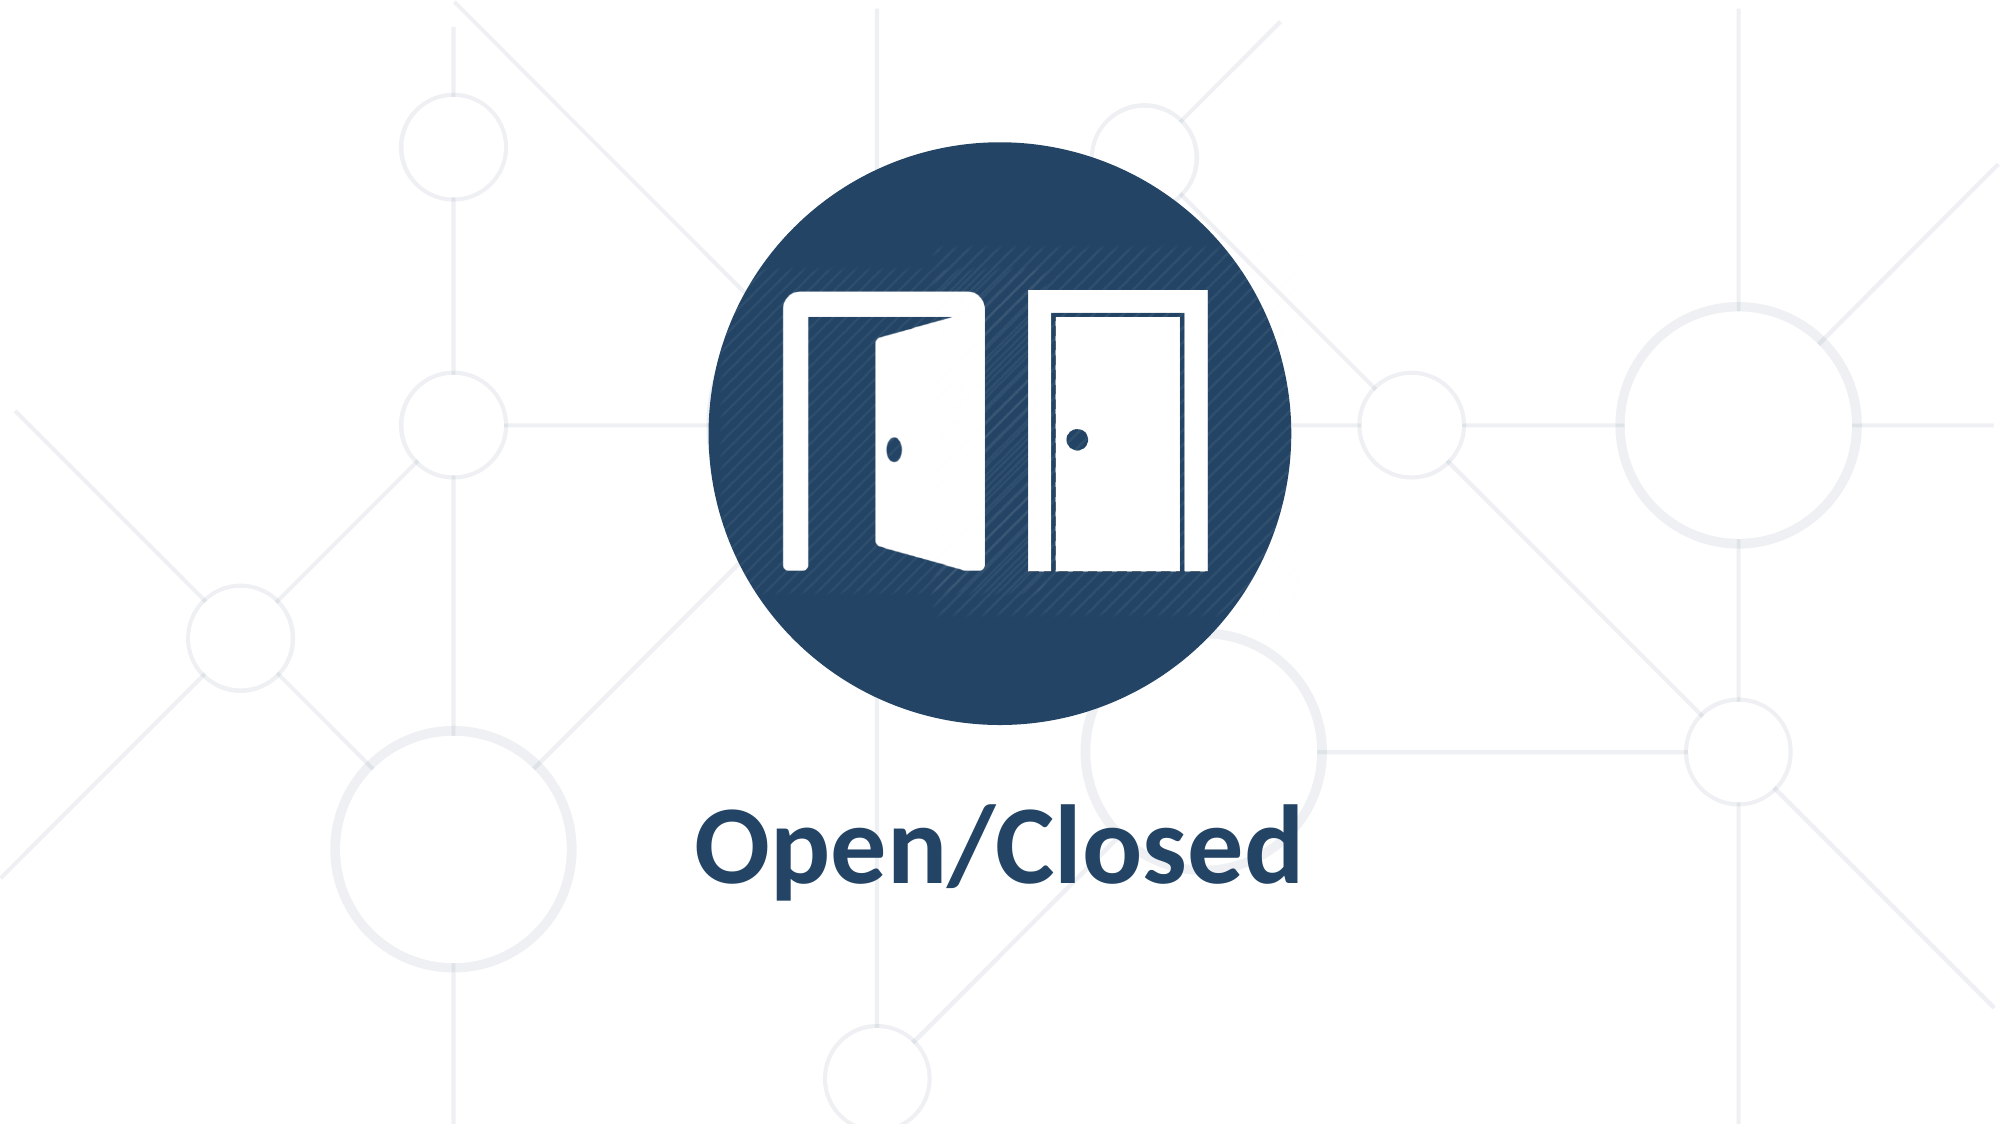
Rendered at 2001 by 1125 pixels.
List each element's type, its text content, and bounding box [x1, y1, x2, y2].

list Open/Closed [100, 771, 1900, 898]
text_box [717, 243, 1305, 618]
